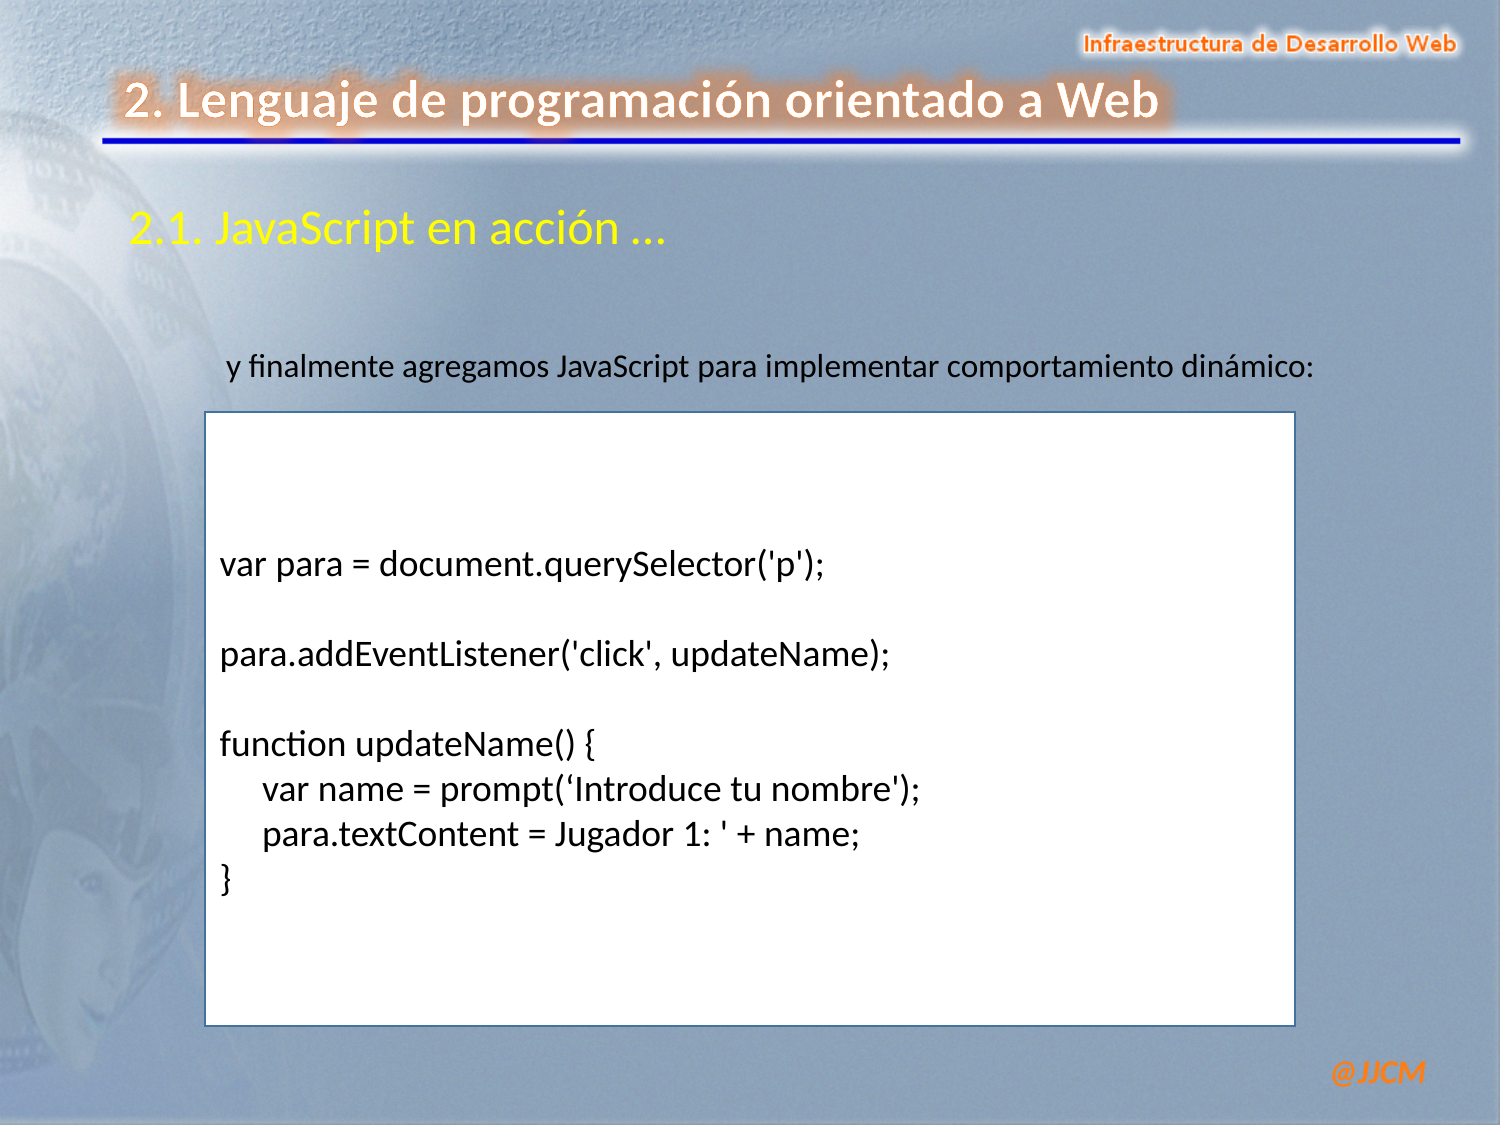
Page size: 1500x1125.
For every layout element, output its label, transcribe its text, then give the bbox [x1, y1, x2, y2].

text_box var para = document.querySelector('p'); para.addEventListener('click', updateName); function updateName() { var name = prompt(‘Introduce tu nombre'); para.textContent = Jugador 1: ' + name; } [204, 411, 1296, 1027]
text_box 2.1. JavaScript en acción … [113, 186, 681, 262]
picture [0, 0, 1500, 1125]
text_box y finalmente agregamos JavaScript para implementar comportamiento dinámico: [211, 336, 1331, 392]
